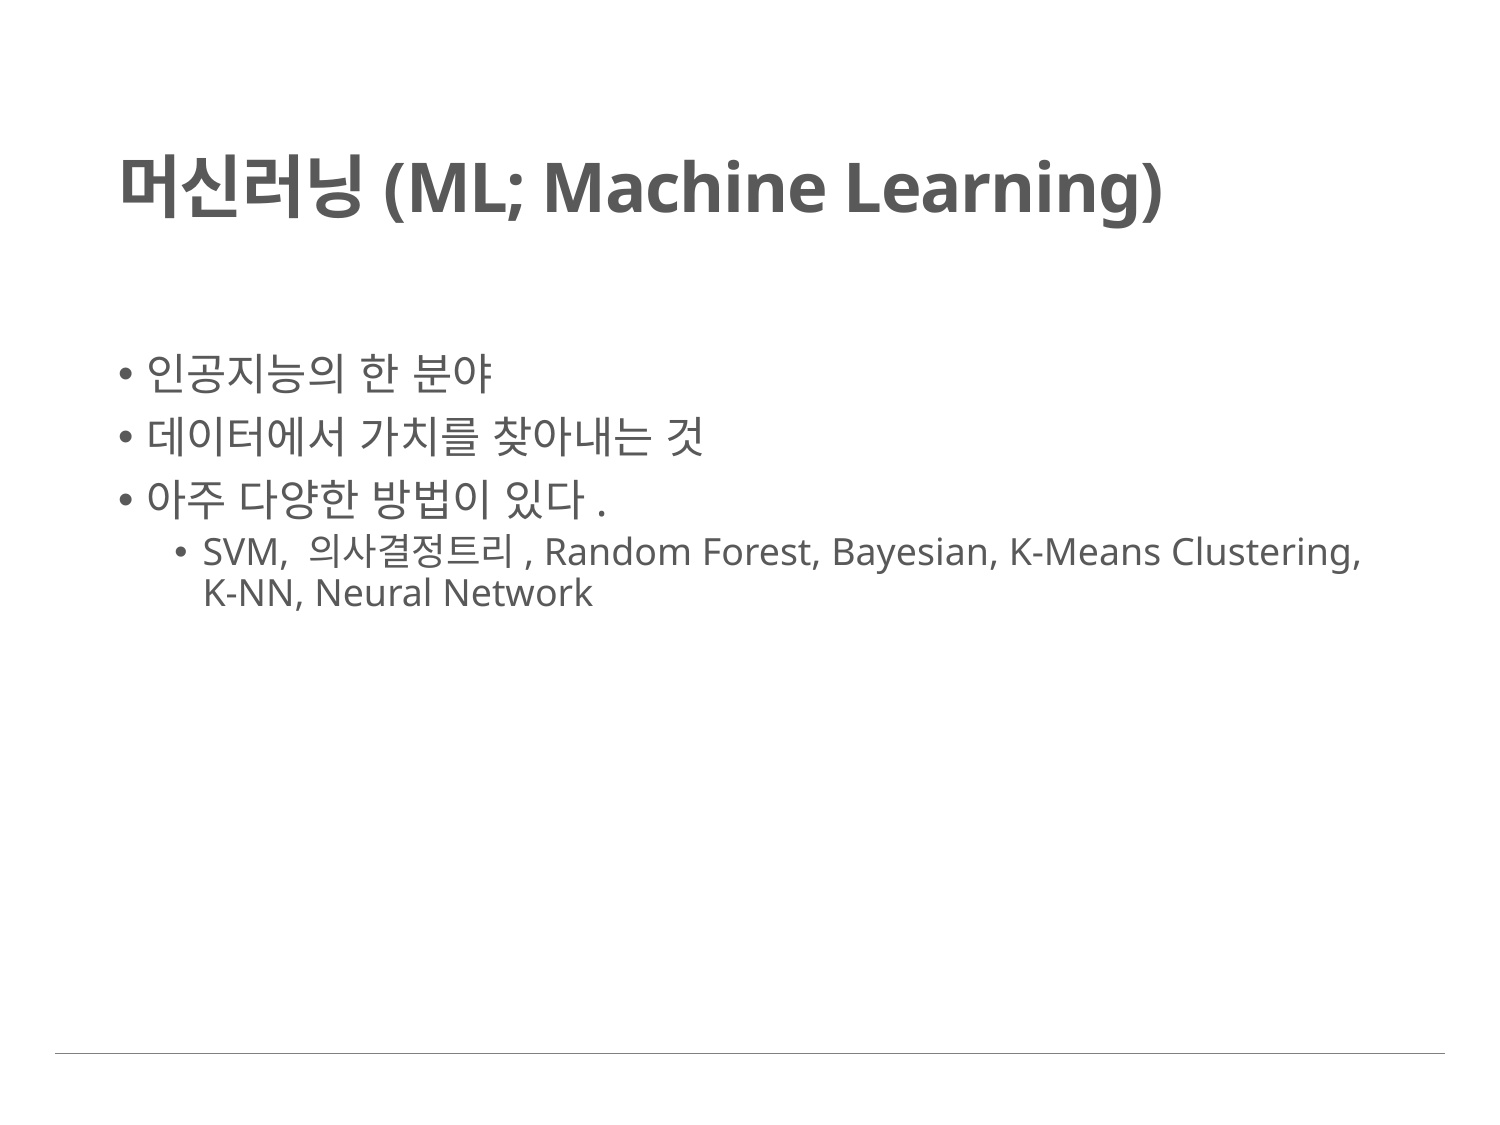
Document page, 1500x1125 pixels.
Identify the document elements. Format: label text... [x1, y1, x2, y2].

title 머신러닝(ML; Machine Learning) [103, 137, 1397, 244]
list 인공지능의 한 분야 데이터에서 가치를 찾아내는 것 아주 다양한 방법이 있다. SVM, 의사결정트리, Random Forest, Bayesian, K-Means Clustering, K-NN, Neural Network [103, 345, 1397, 1059]
